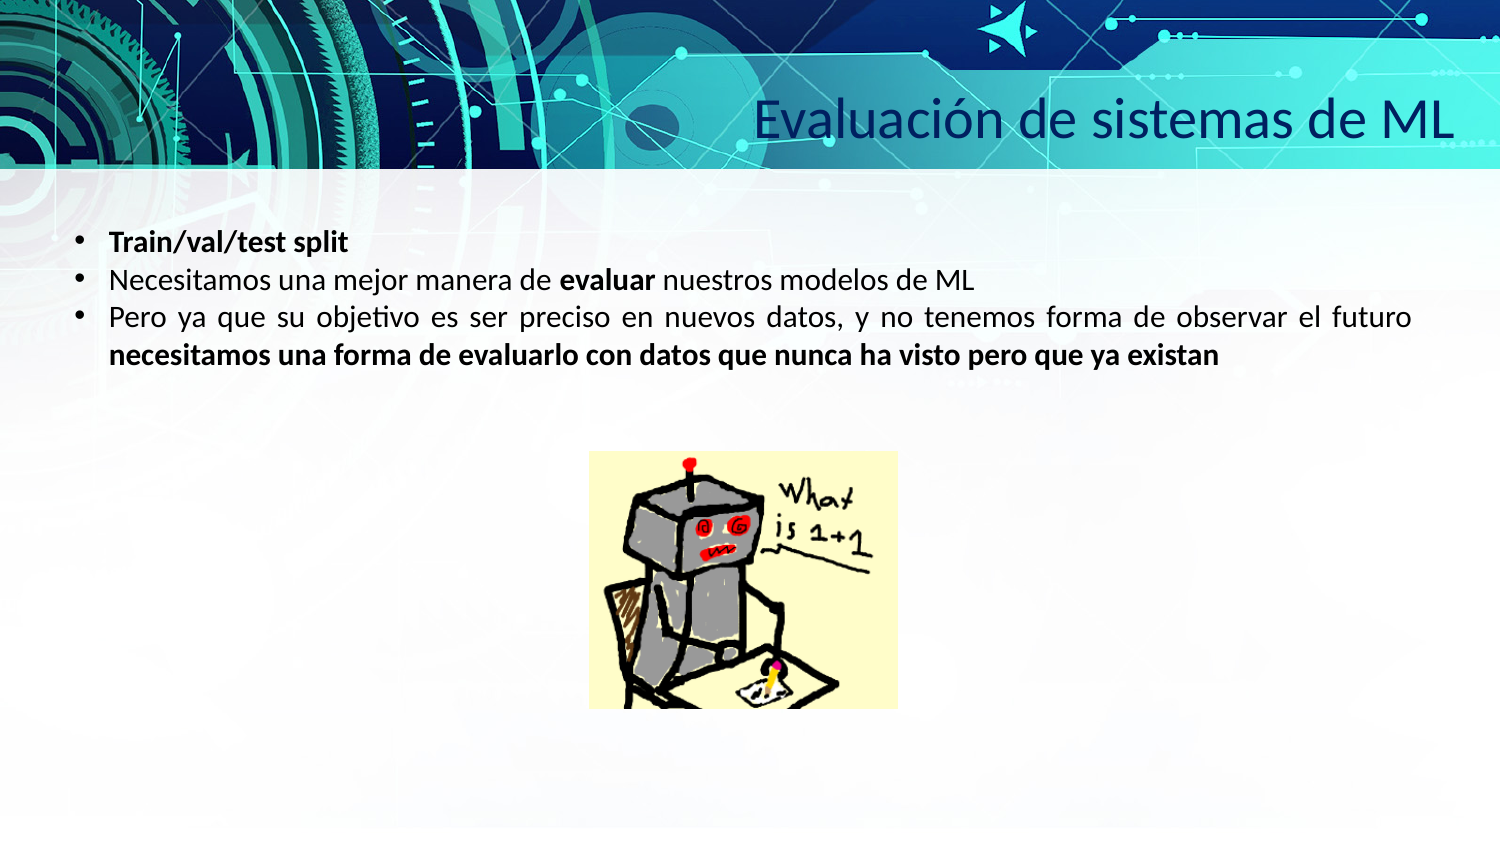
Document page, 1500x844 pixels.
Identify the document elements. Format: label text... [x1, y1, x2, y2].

picture [0, 0, 1500, 844]
text_box Evaluación de sistemas de ML [118, 65, 1470, 165]
text_box Train/val/test split Necesitamos una mejor manera de evaluar nuestros modelos de ML Pero ya que su objetivo es ser preciso en nuevos datos, y no tenemos forma de observar el futuro necesitamos una forma de evaluarlo con datos que nunca ha visto pero que ya existan [73, 221, 1426, 461]
